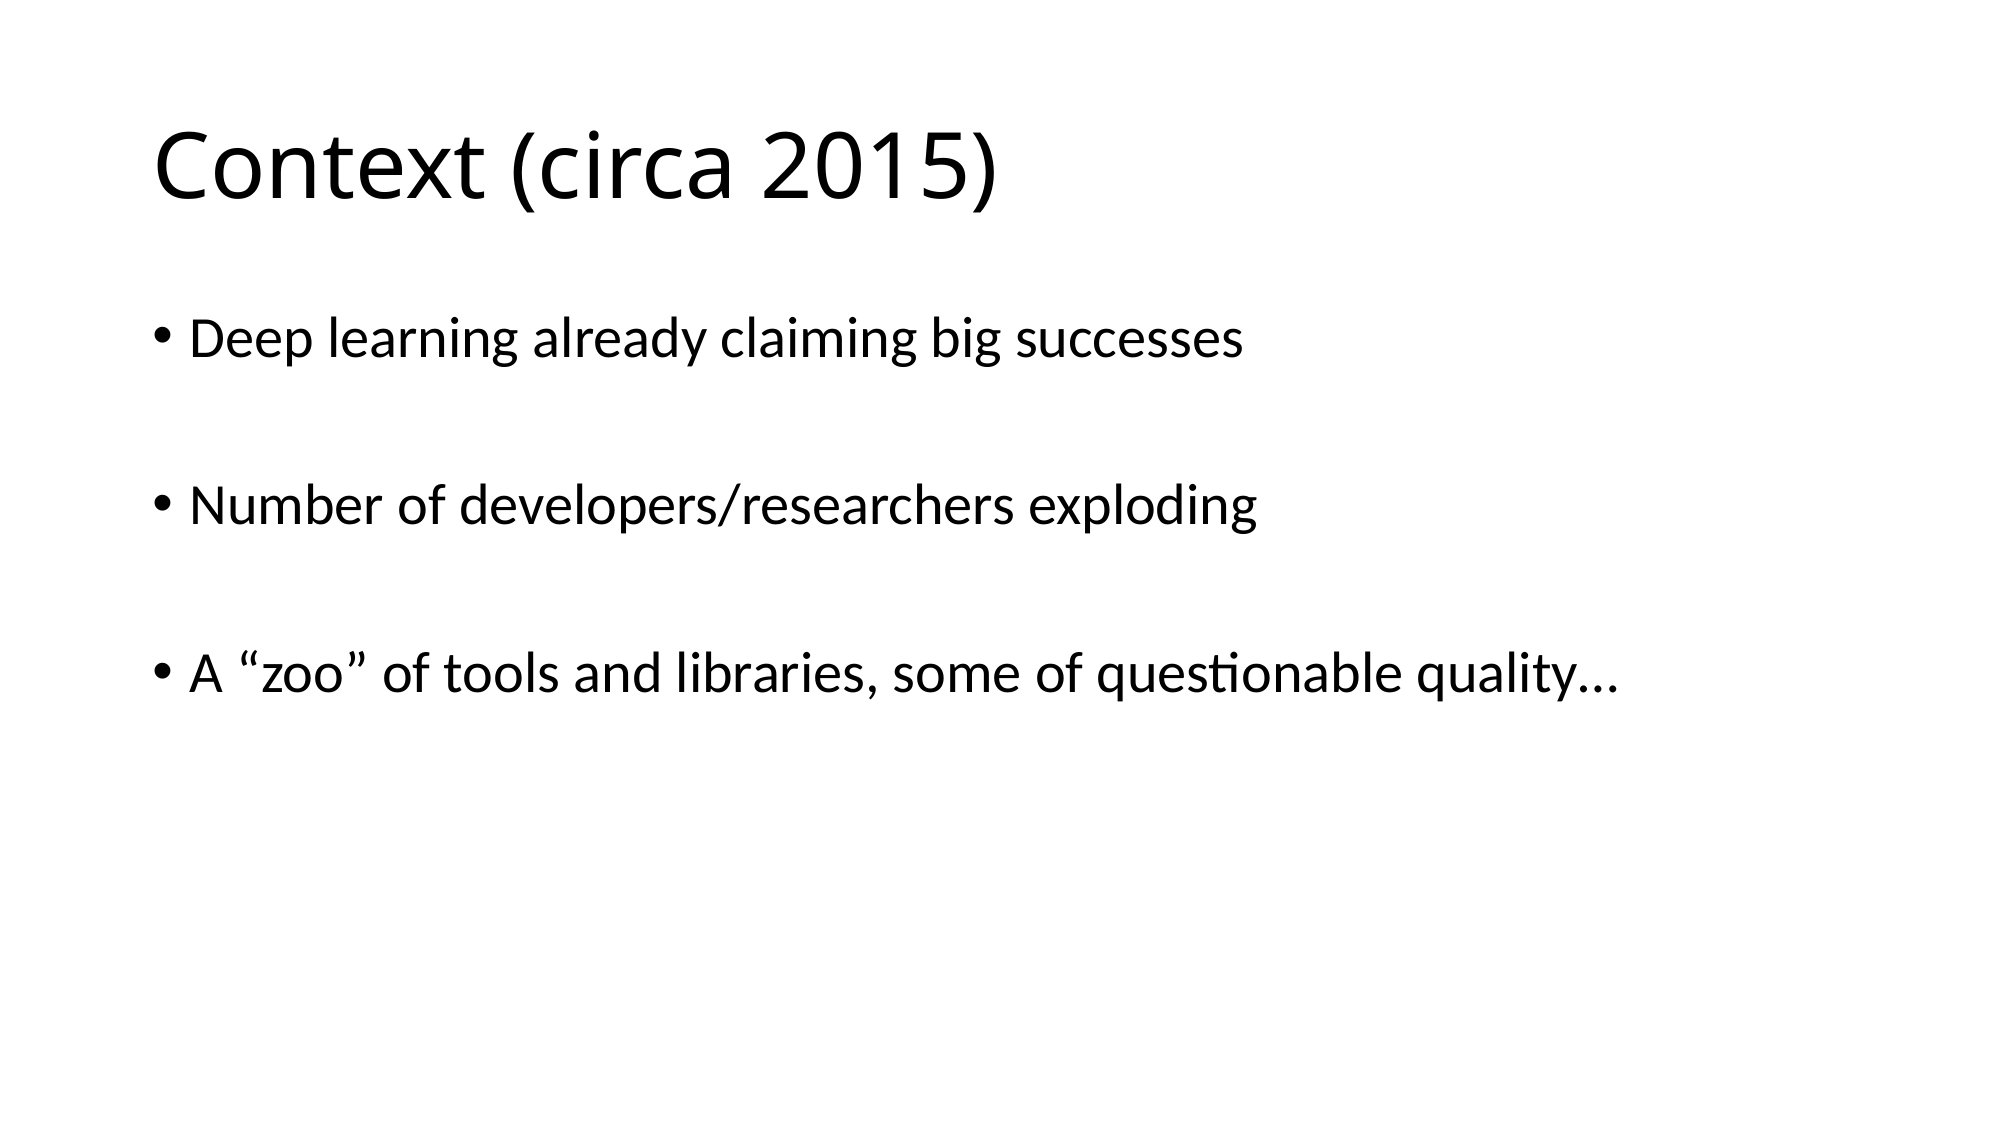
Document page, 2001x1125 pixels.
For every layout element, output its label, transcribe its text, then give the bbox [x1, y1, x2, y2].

title Context (circa 2015) [137, 59, 1863, 278]
list Deep learning already claiming big successes Number of developers/researchers exploding A “zoo” of tools and libraries, some of questionable quality… [137, 299, 1863, 1014]
